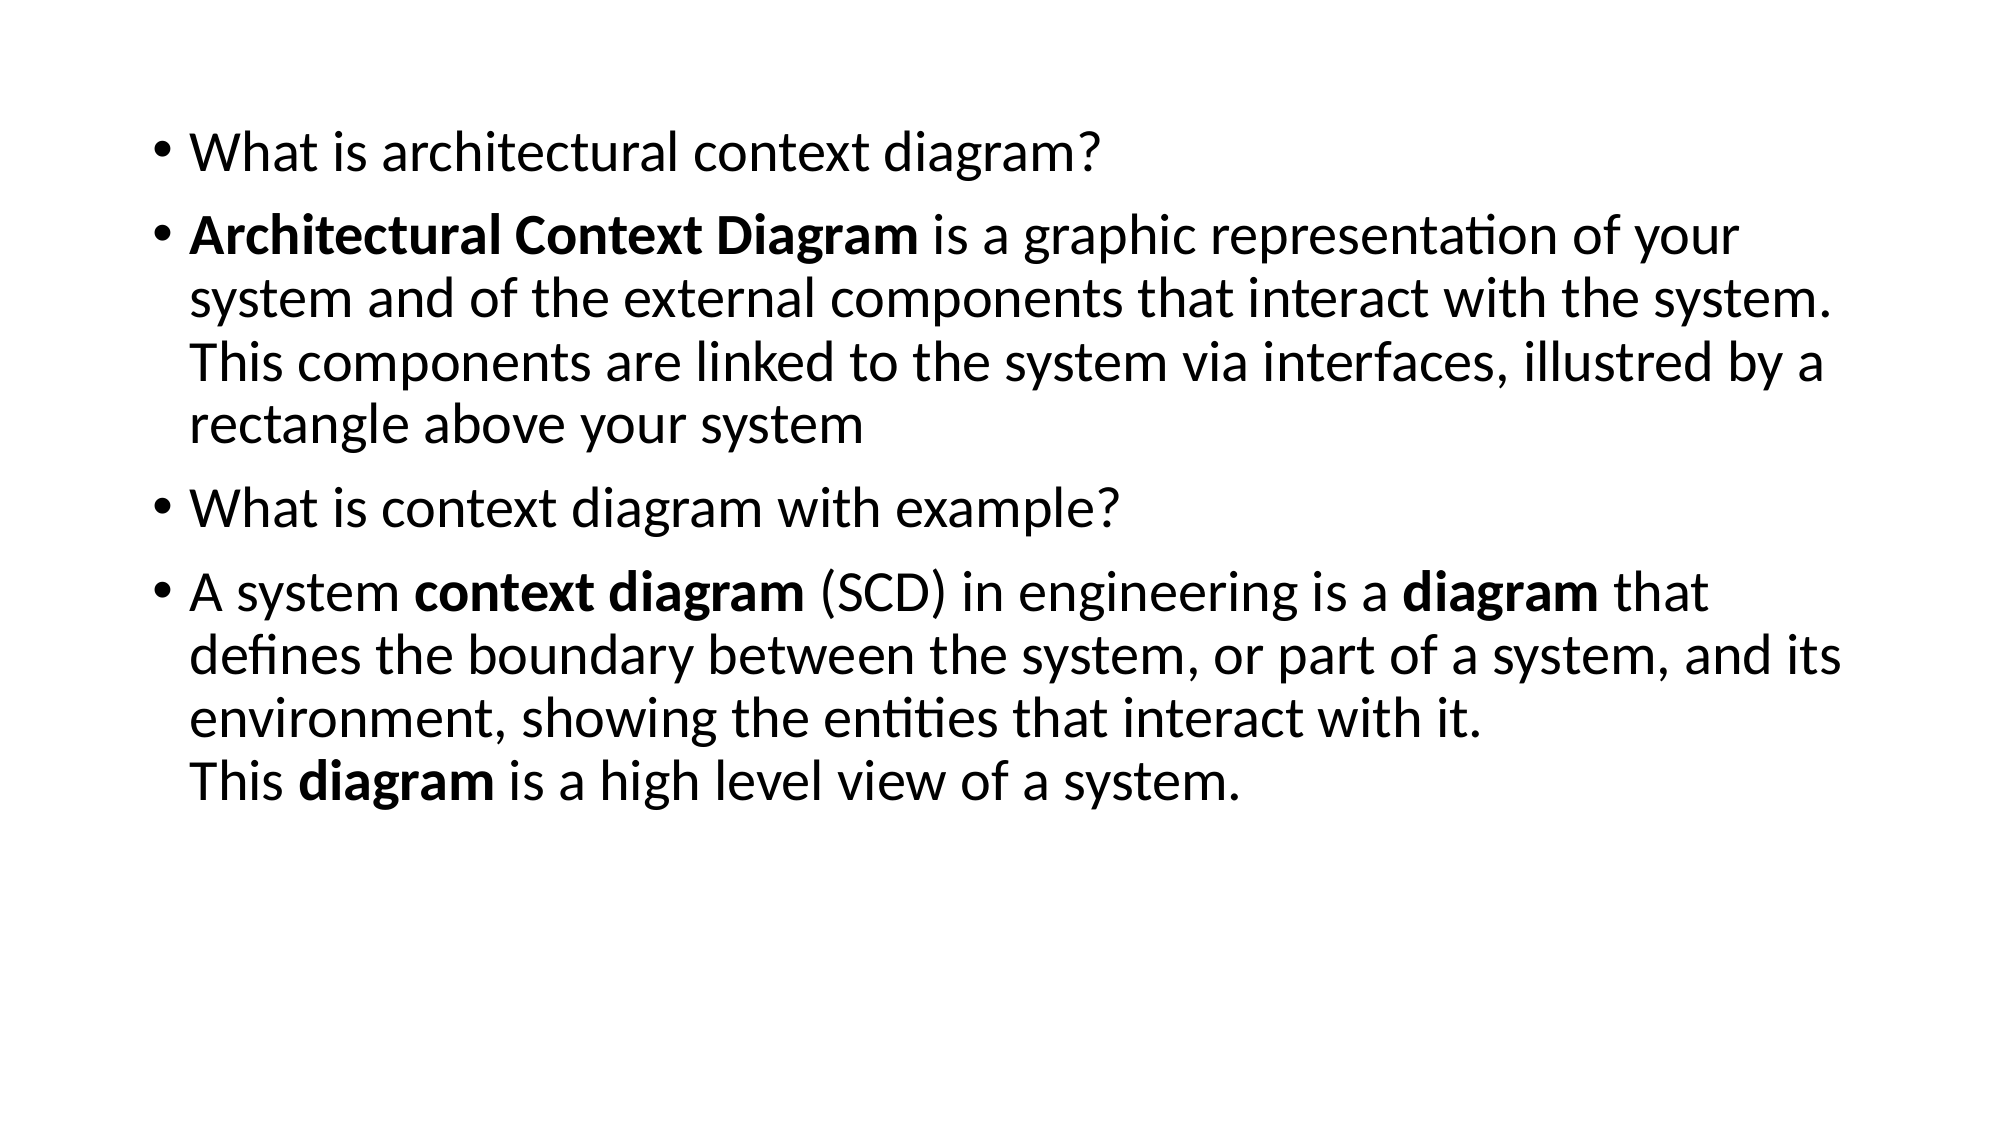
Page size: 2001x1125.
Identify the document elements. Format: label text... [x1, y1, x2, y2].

list What is architectural context diagram? Architectural Context Diagram is a graphic representation of your system and of the external components that interact with the system. This components are linked to the system via interfaces, illustred by a rectangle above your system What is context diagram with example? A system context diagram (SCD) in engineering is a diagram that defines the boundary between the system, or part of a system, and its environment, showing the entities that interact with it. This diagram is a high level view of a system. [137, 113, 1863, 1014]
